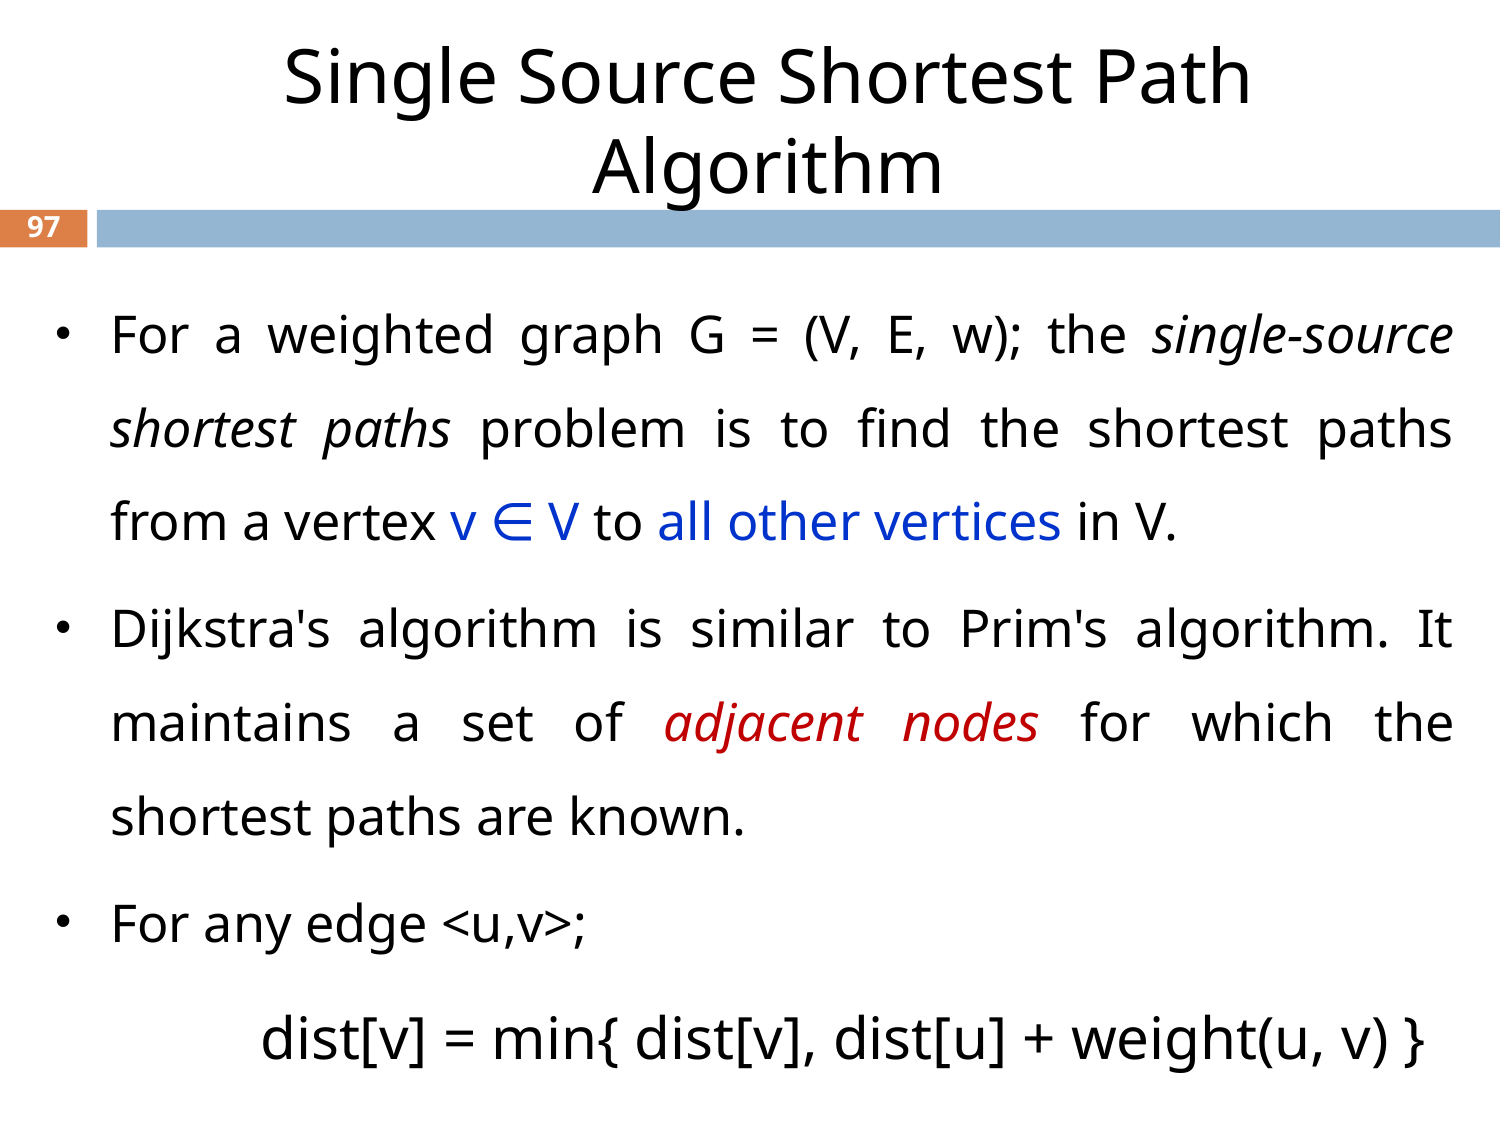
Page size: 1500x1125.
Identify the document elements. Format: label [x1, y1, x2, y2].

list [39, 262, 1470, 949]
slide_number [0, 208, 88, 249]
title [100, 37, 1438, 200]
